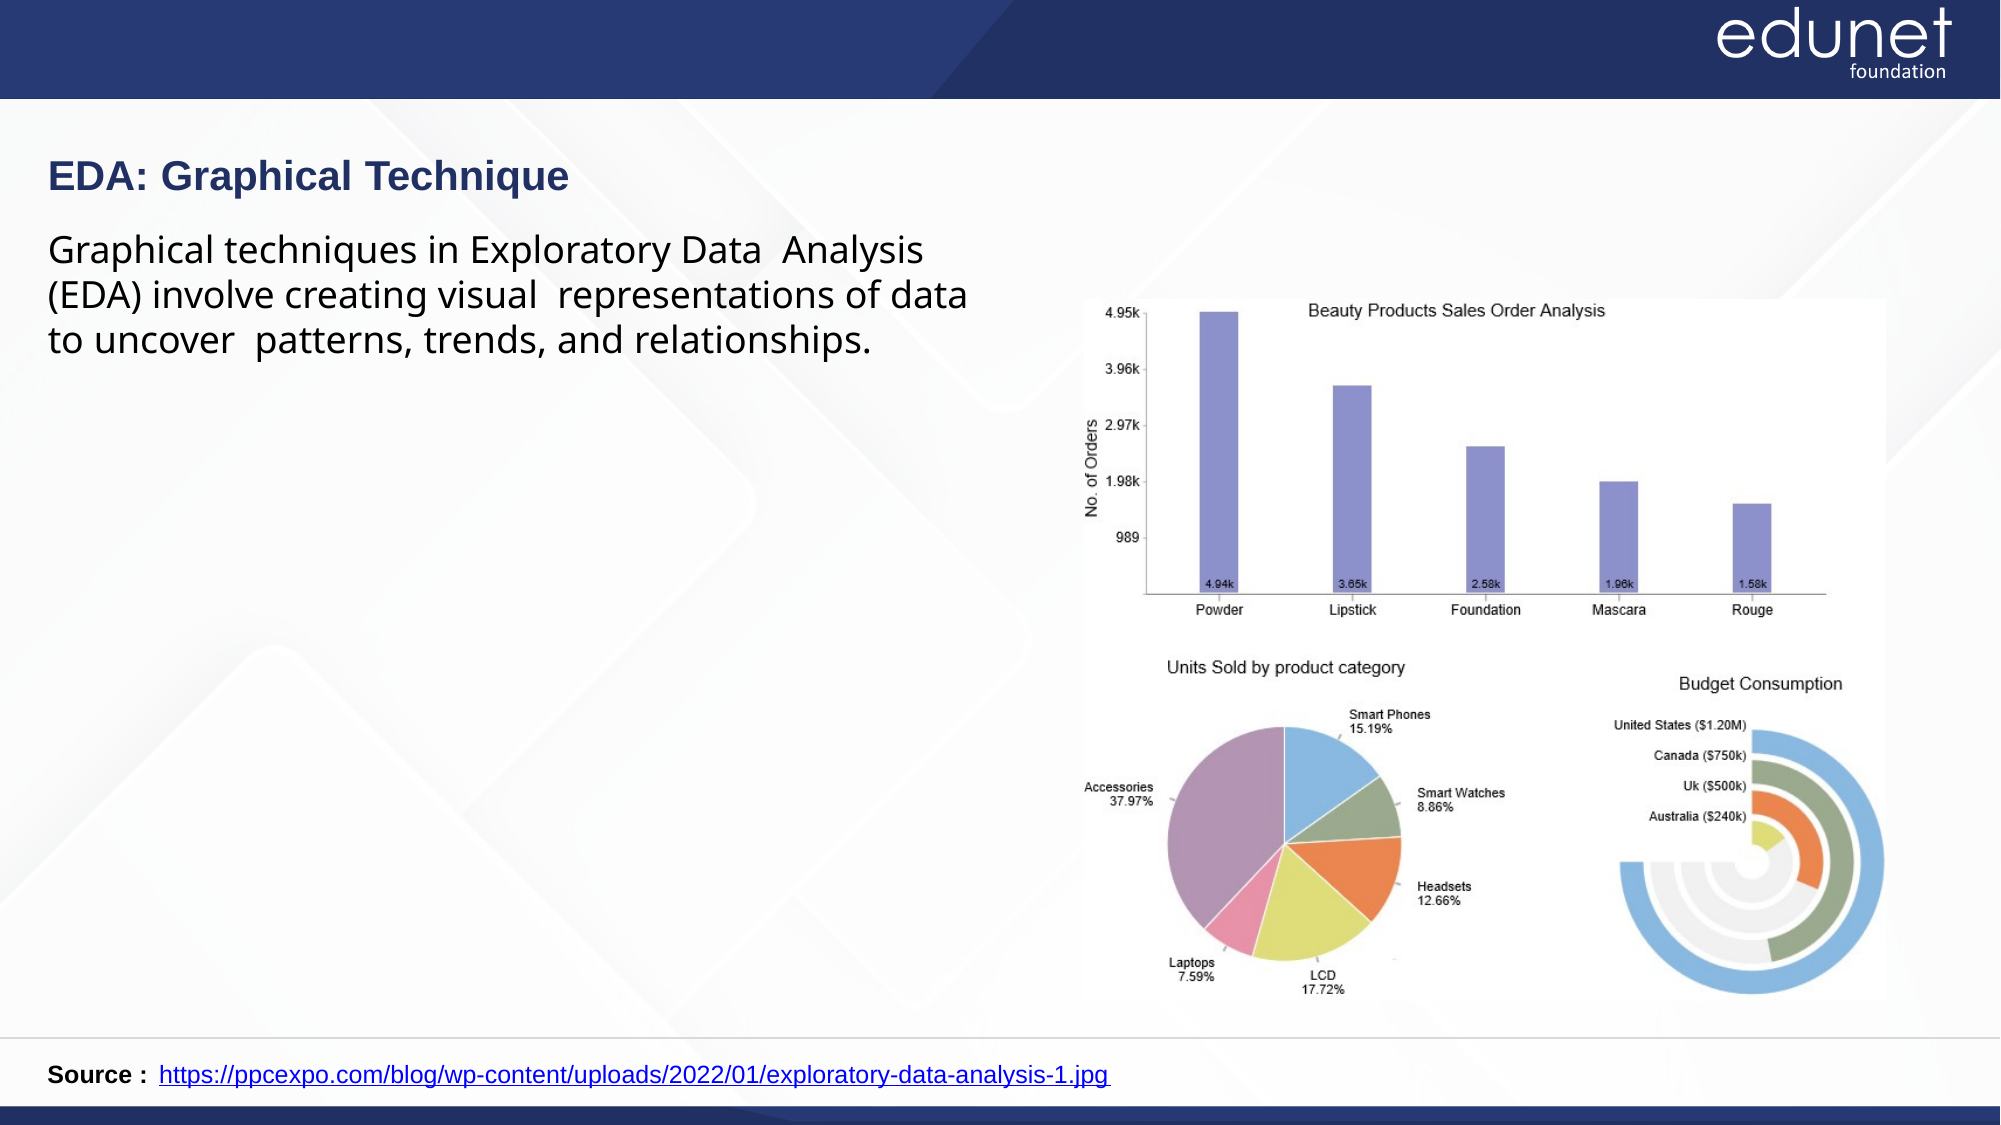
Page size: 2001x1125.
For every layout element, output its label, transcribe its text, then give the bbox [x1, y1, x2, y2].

picture [0, 0, 2001, 99]
picture [1083, 298, 1887, 1001]
text_box EDA: Graphical Technique [45, 146, 761, 200]
picture [0, 1105, 2000, 1125]
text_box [0, 1037, 2000, 1098]
text_box Graphical techniques in Exploratory Data Analysis (EDA) involve creating visual representations of data to uncover patterns, trends, and relationships. [29, 218, 1000, 369]
